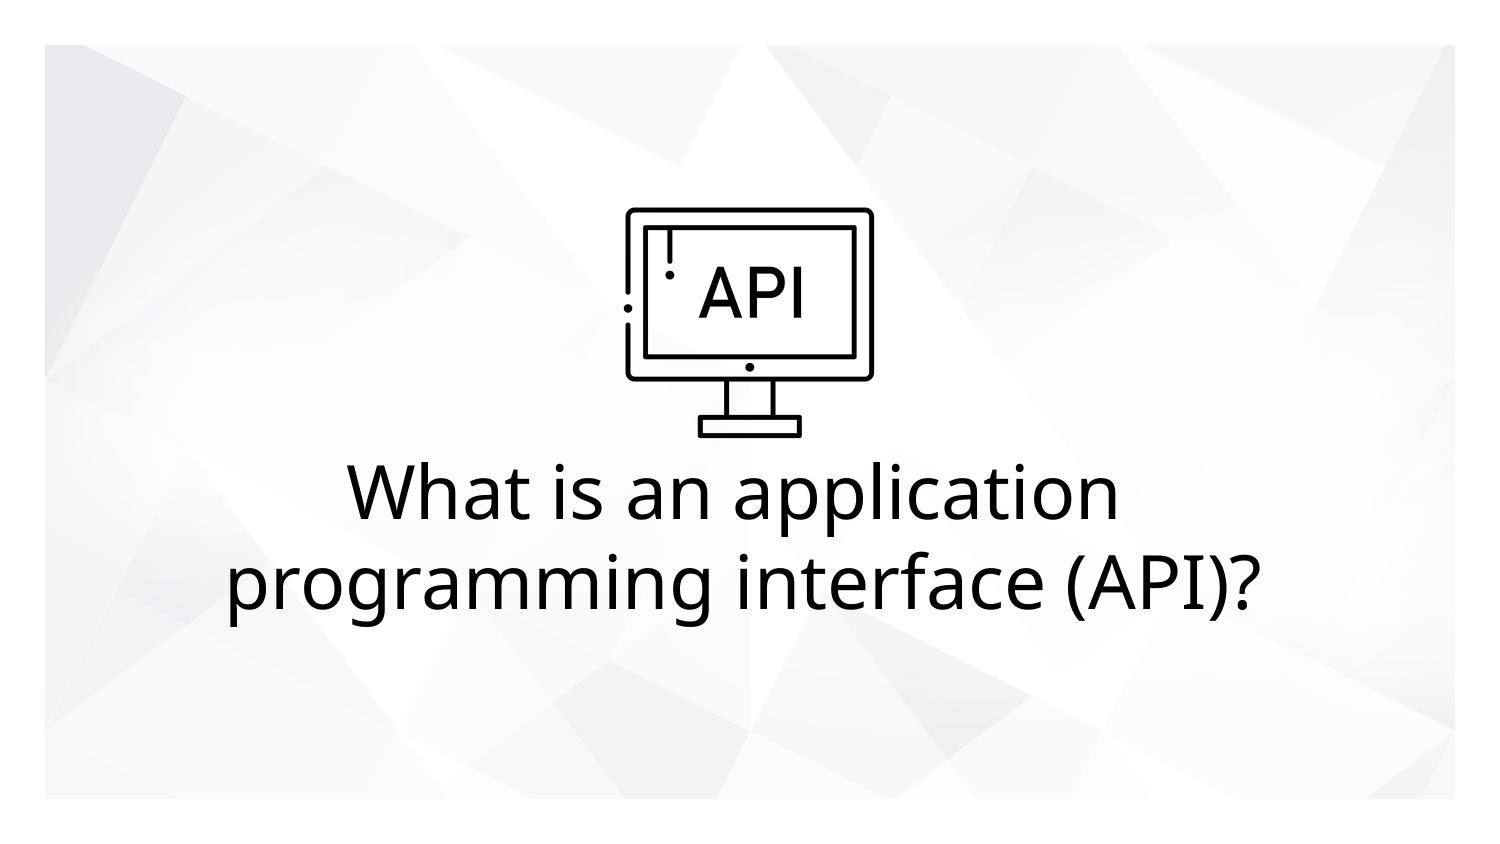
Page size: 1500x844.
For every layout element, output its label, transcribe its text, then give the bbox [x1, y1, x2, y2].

picture [45, 45, 1455, 799]
title What is an application programming interface (API)? [38, 430, 1449, 561]
